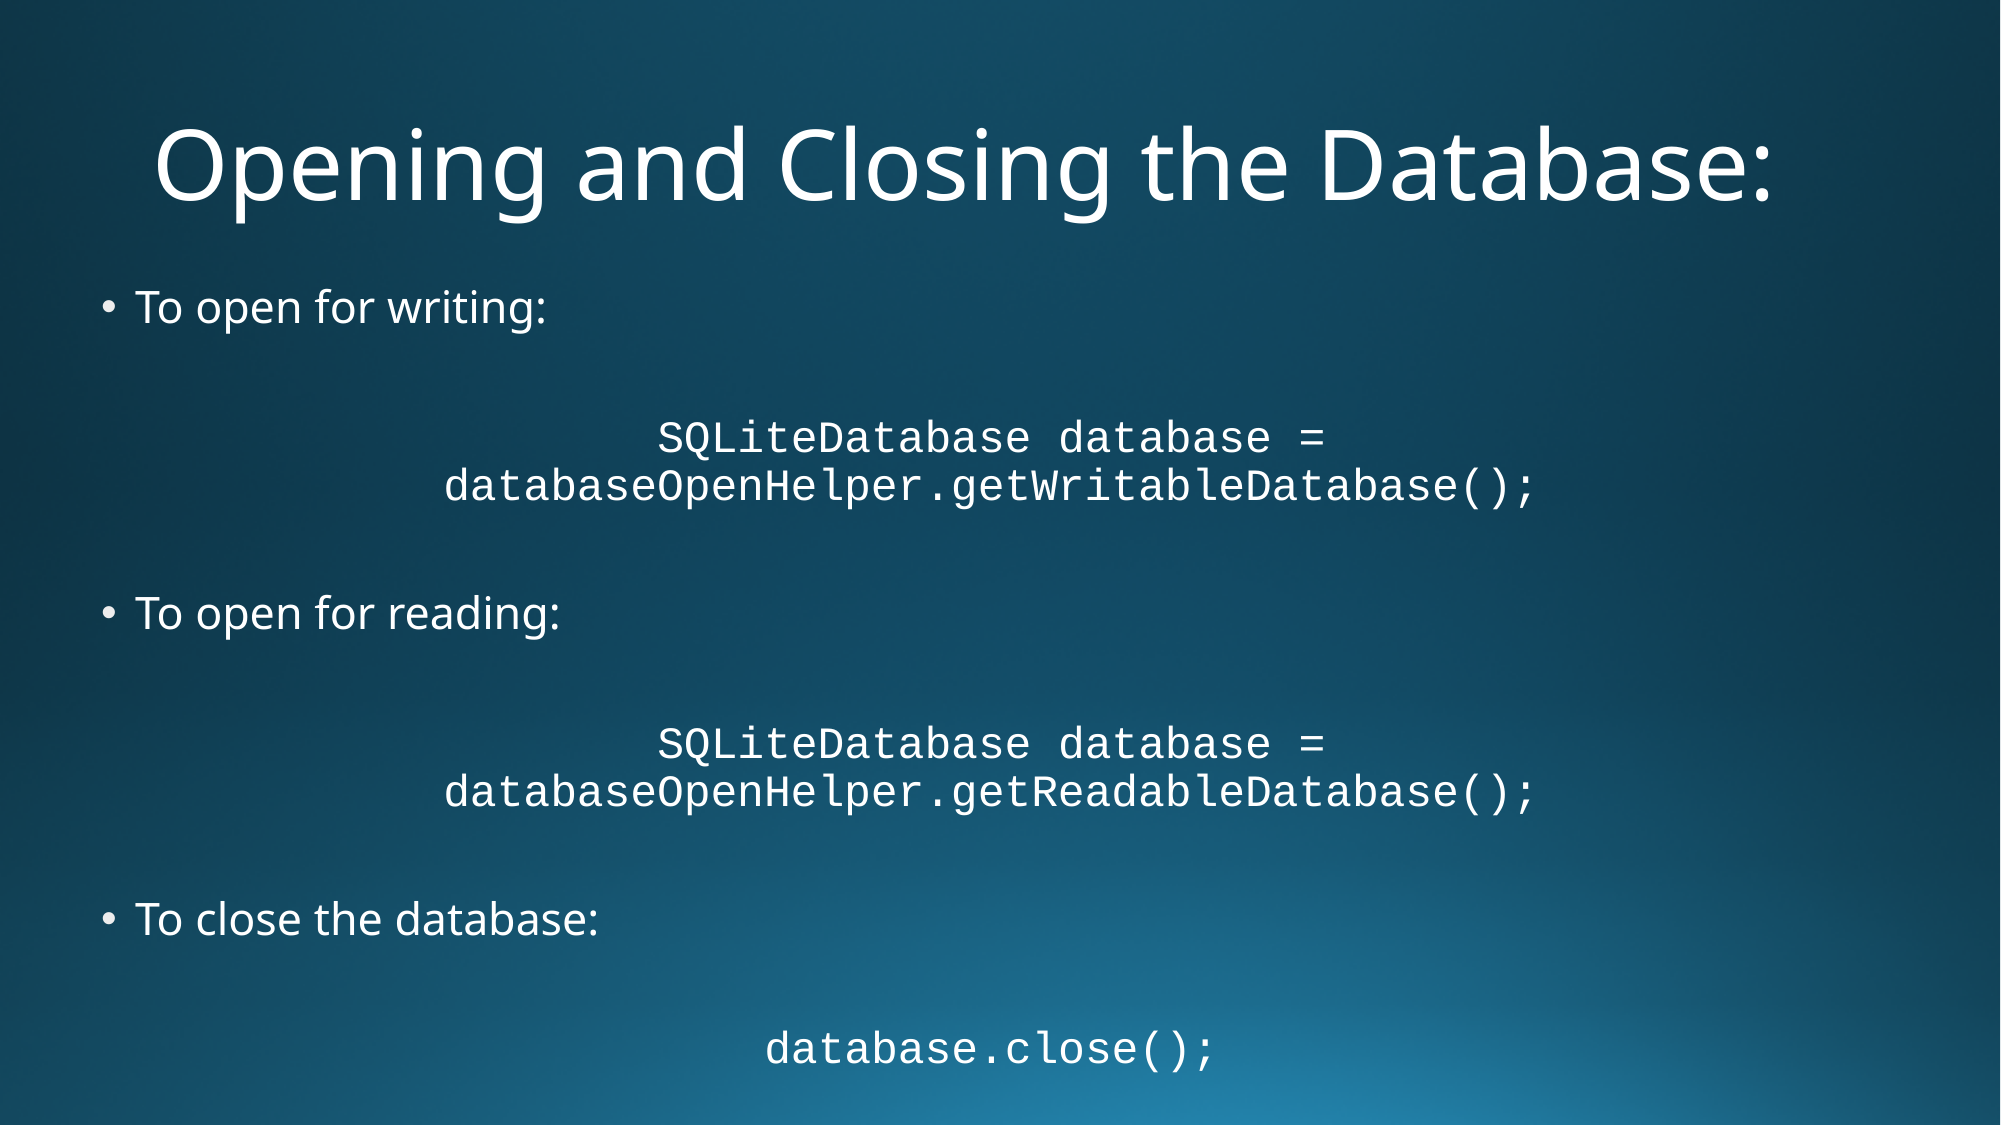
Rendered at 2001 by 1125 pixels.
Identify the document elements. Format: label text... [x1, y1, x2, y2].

list To open for writing: SQLiteDatabase database = databaseOpenHelper.getWritableDatabase(); To open for reading: SQLiteDatabase database = databaseOpenHelper.getReadableDatabase(); To close the database: database.close(); [86, 277, 1898, 1084]
picture [0, 0, 2001, 1125]
title Opening and Closing the Database: [137, 59, 1863, 277]
